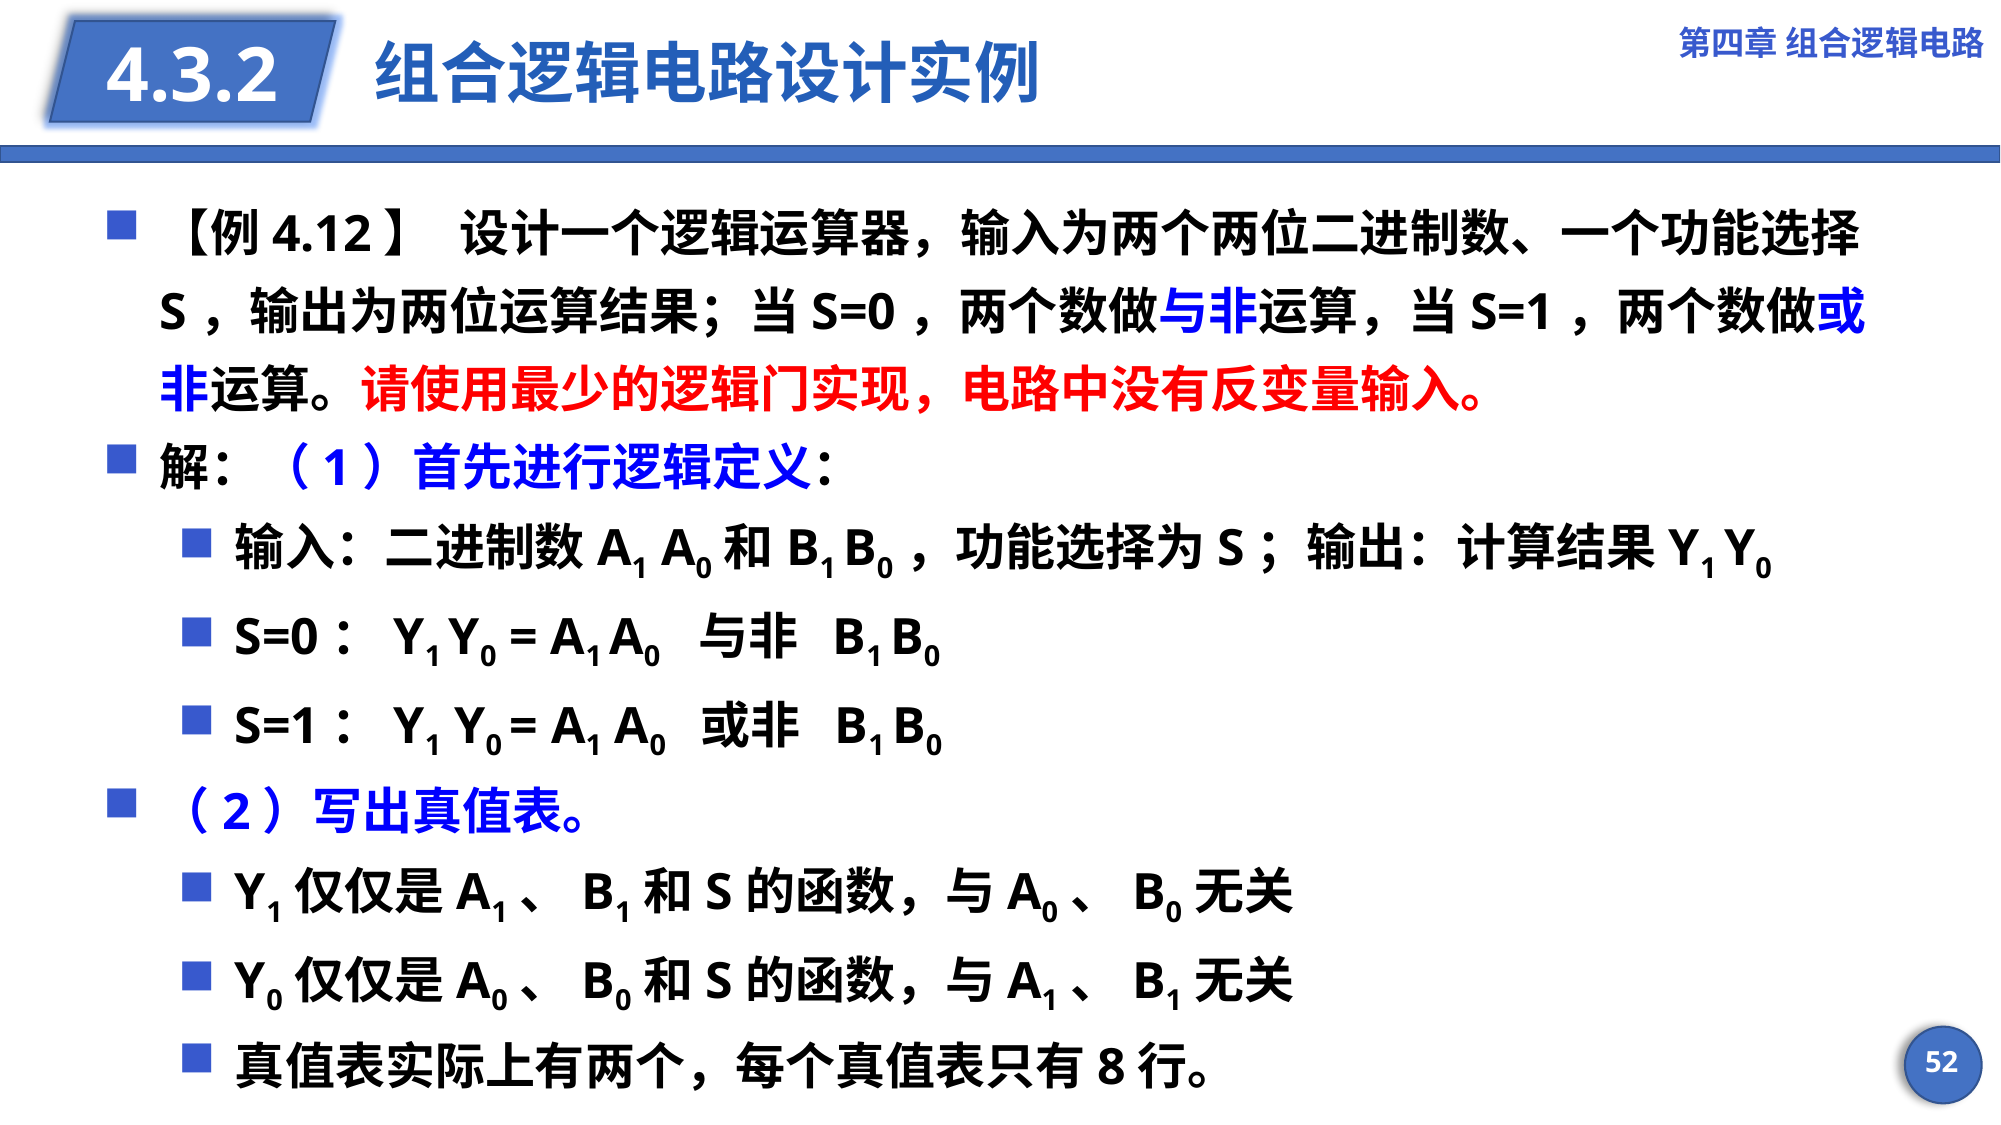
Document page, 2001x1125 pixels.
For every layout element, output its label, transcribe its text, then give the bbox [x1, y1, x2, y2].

text_box 4.3.2 [48, 20, 337, 123]
title 组合逻辑电路设计实例 [358, 16, 1306, 137]
slide_number 52 [1919, 1033, 1989, 1094]
footer 第四章 组合逻辑电路 [1654, 0, 2000, 84]
text_box 【例4.12】 设计一个逻辑运算器，输入为两个两位二进制数、一个功能选择S，输出为两位运算结果；当S=0，两个数做与非运算，当S=1，两个数做或非运算。请使用最少的逻辑门实现，电路中没有反变量输入。 解：（1）首先进行逻辑定义： 输入：二进制数A1 A0和B1 B0，功能选择为S；输出：计算结果Y1 Y0 S=0：Y1 Y0 = A1 A0 与非 B1 B0 S=1：Y1 Y0 = A1 A0 或非 B1 B0 （2）写出真值表。 Y1仅仅是A1、B1和S的函数，与A0、B0无关 Y0仅仅是A0、B0和S的函数，与A1、B1无关 真值表实际上有两个，每个真值表只有8行。 [89, 175, 1919, 1102]
